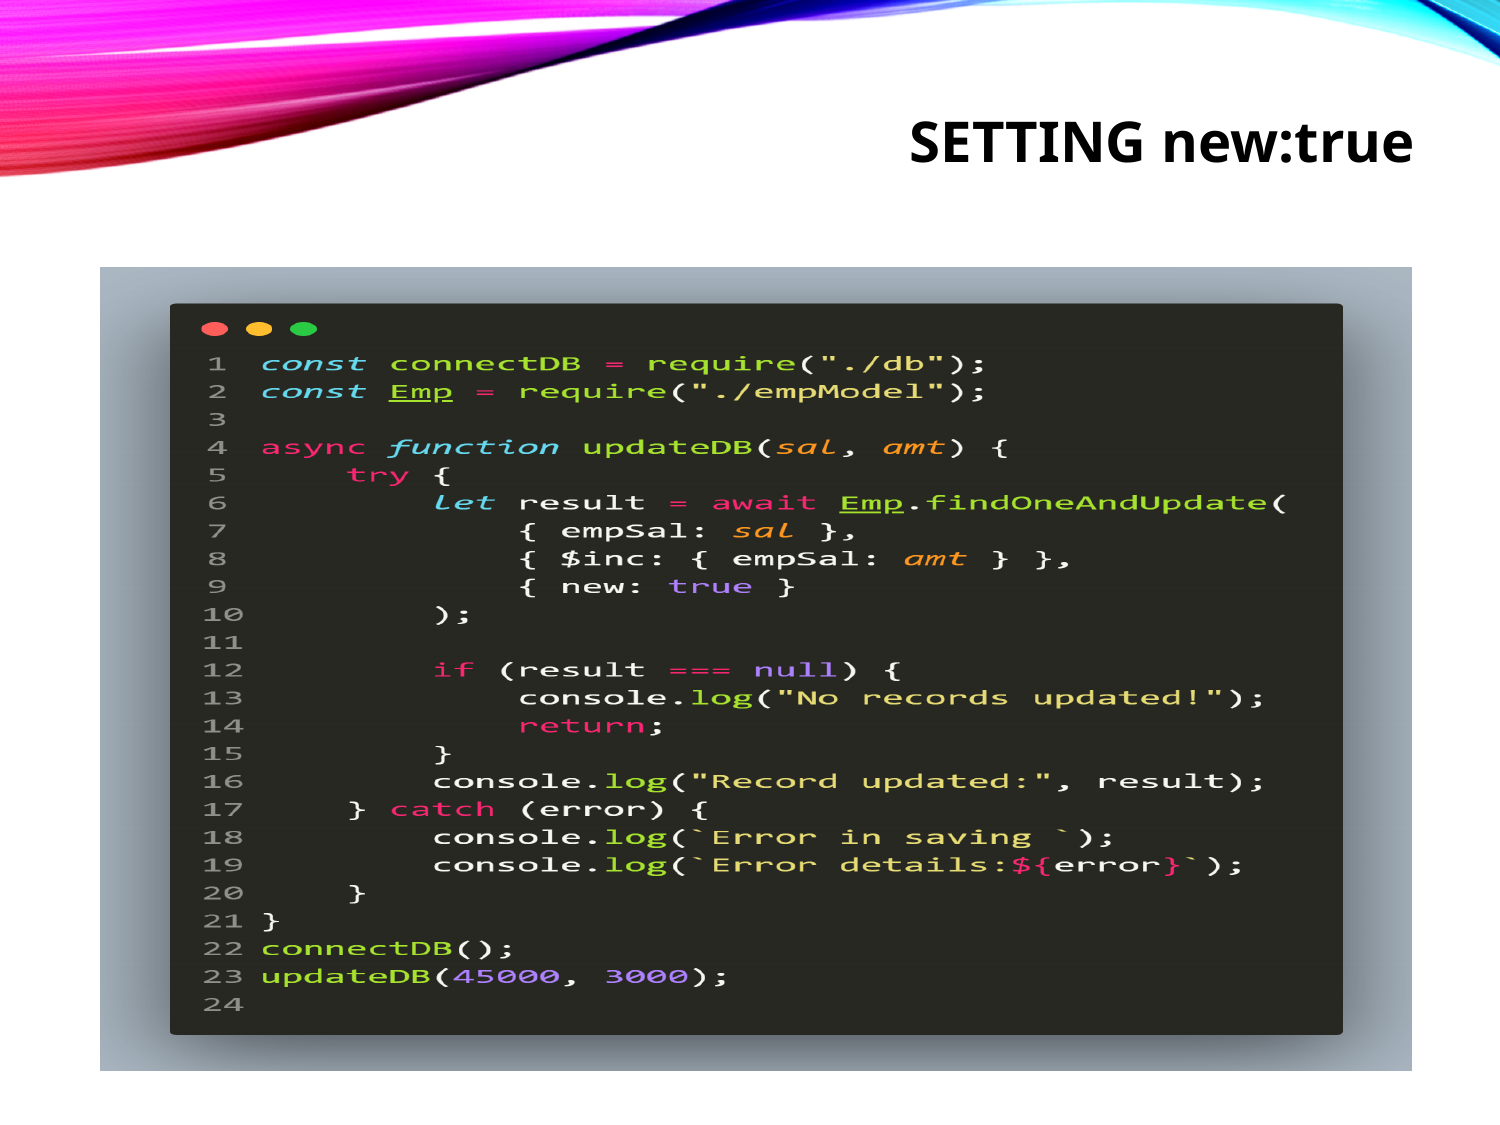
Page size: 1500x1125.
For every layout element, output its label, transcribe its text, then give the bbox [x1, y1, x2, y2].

picture [0, 0, 1500, 178]
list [100, 266, 1412, 1071]
title Setting new:true [383, 38, 1431, 251]
